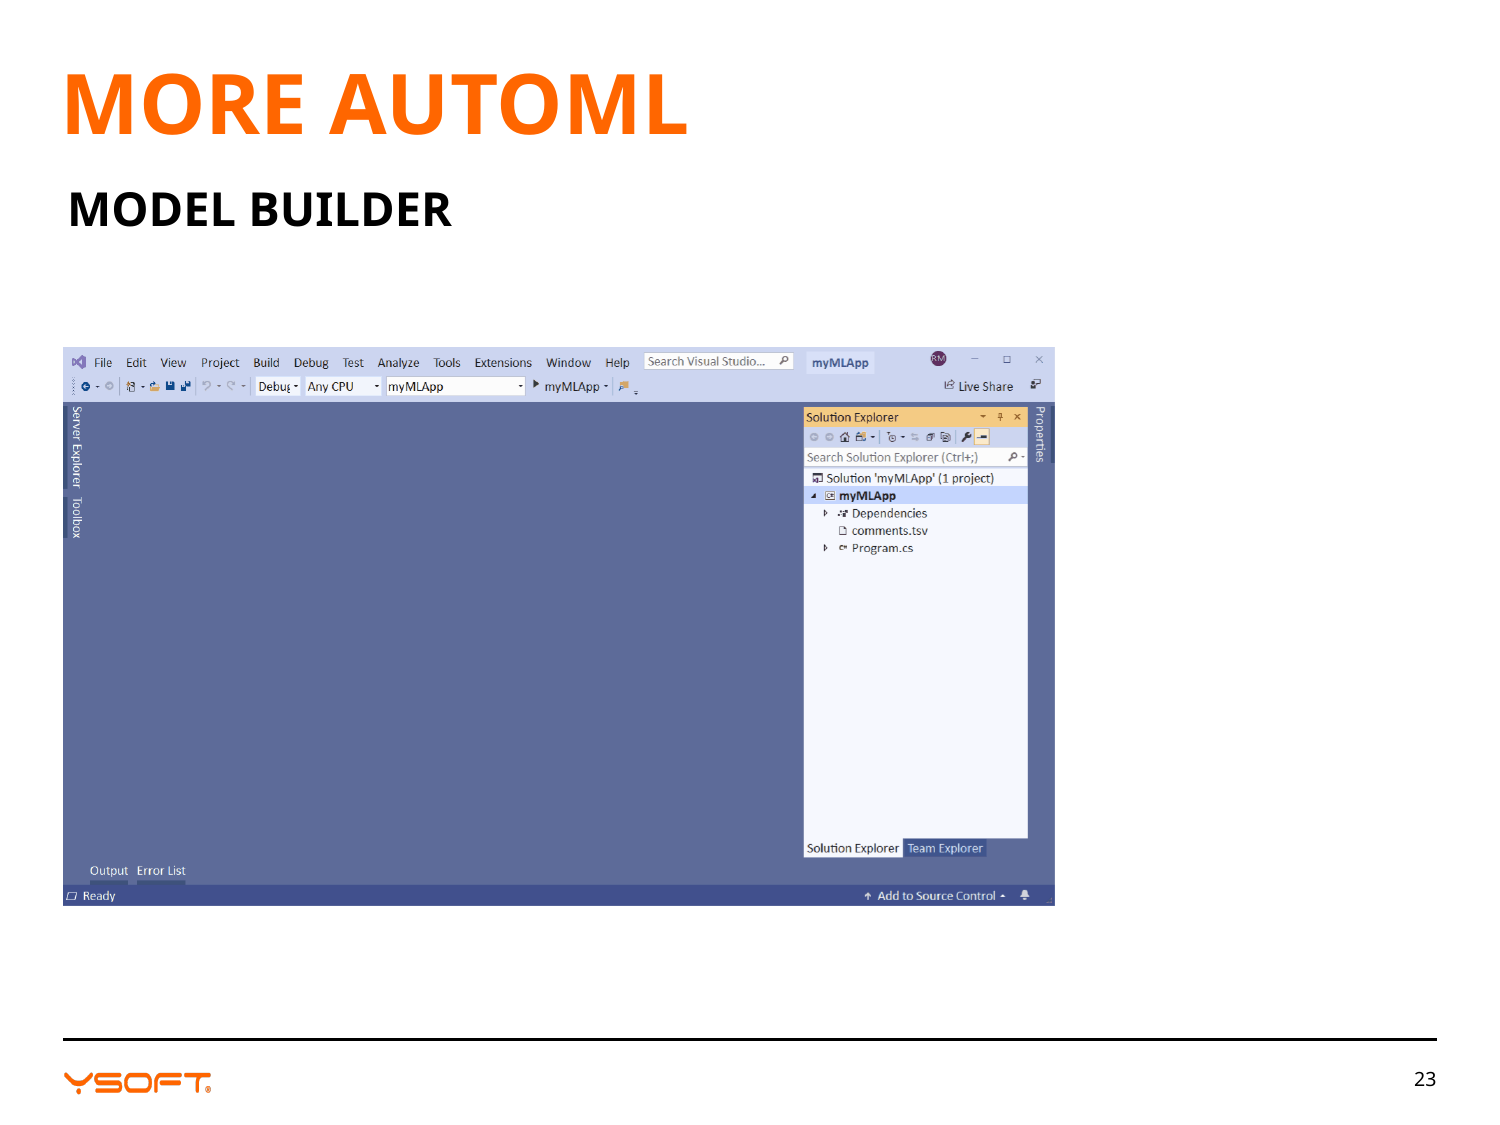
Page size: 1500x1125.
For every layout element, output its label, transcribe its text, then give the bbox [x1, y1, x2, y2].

title More automl [49, 53, 1453, 260]
picture [63, 1071, 211, 1095]
picture [63, 347, 1055, 906]
